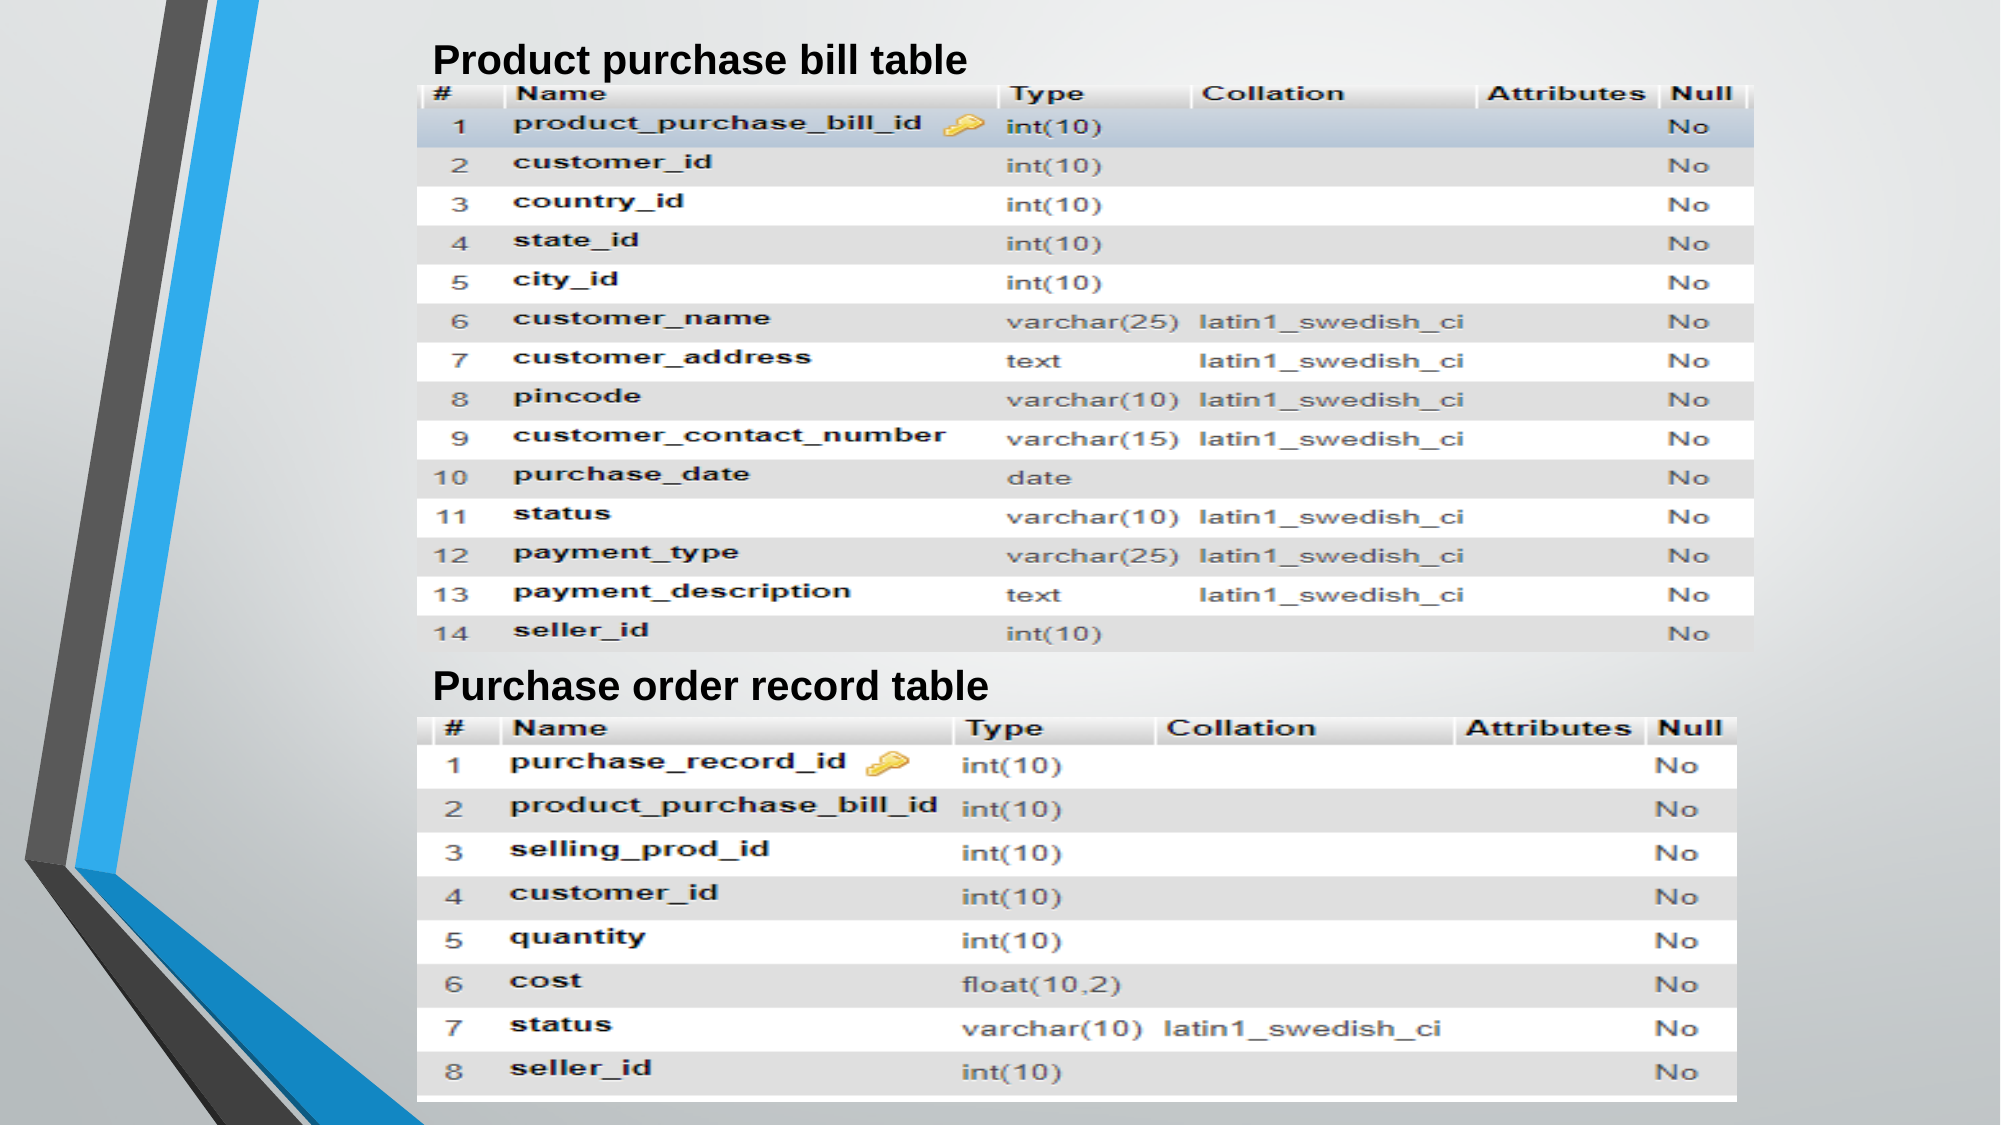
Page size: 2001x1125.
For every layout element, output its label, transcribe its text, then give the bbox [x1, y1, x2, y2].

text_box Purchase order record table [417, 652, 1078, 717]
picture [417, 717, 1738, 1103]
text_box Product purchase bill table [417, 25, 1040, 85]
picture [417, 85, 1754, 652]
